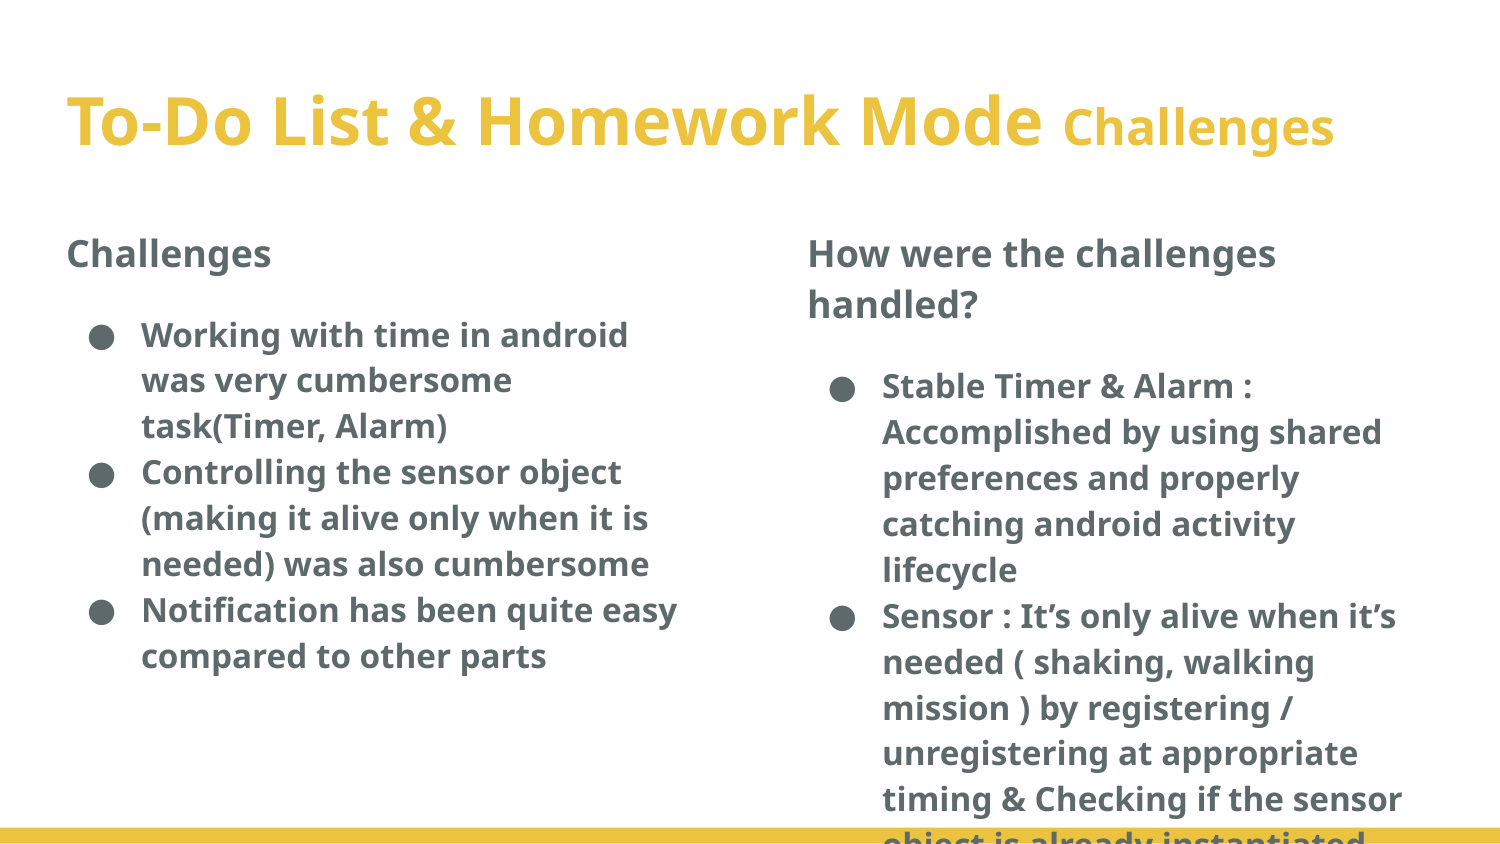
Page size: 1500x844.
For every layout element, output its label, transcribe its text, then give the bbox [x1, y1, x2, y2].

list How were the challenges handled? Stable Timer & Alarm : Accomplished by using shared preferences and properly catching android activity lifecycle Sensor : It’s only alive when it’s needed ( shaking, walking mission ) by registering / unregistering at appropriate timing & Checking if the sensor object is already instantiated [792, 207, 1449, 763]
title To-Do List & Homework Mode Challenges [51, 64, 1449, 167]
list Challenges Working with time in android was very cumbersome task(Timer, Alarm) Controlling the sensor object (making it alive only when it is needed) was also cumbersome Notification has been quite easy compared to other parts [51, 207, 708, 750]
